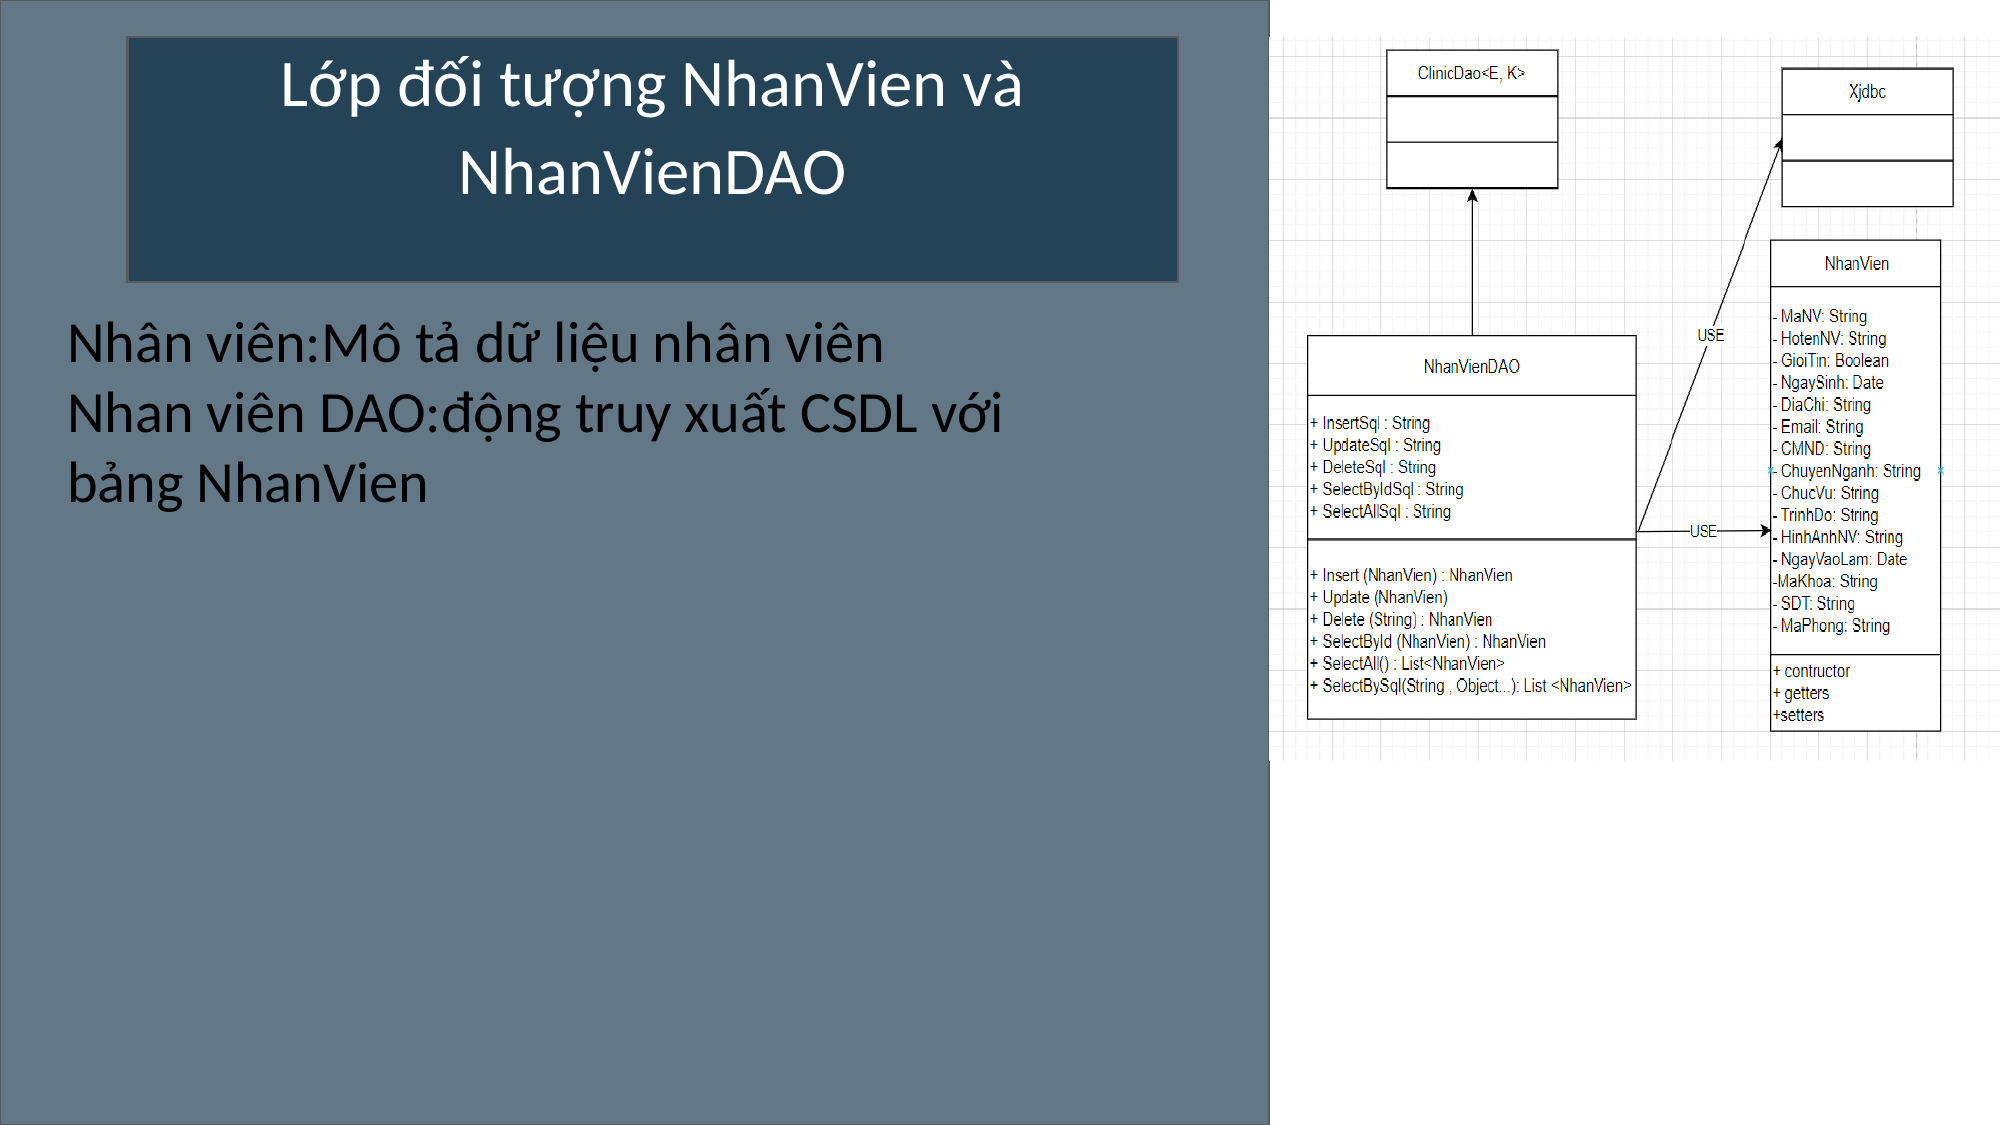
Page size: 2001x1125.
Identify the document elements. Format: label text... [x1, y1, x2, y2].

text_box Lớp đối tượng NhanVien và NhanVienDAO [126, 36, 1179, 283]
text_box Nhân viên:Mô tả dữ liệu nhân viên Nhan viên DAO:động truy xuất CSDL với bảng NhanVien [52, 296, 1053, 592]
picture [1269, 37, 2000, 761]
text_box [0, 0, 1270, 1125]
